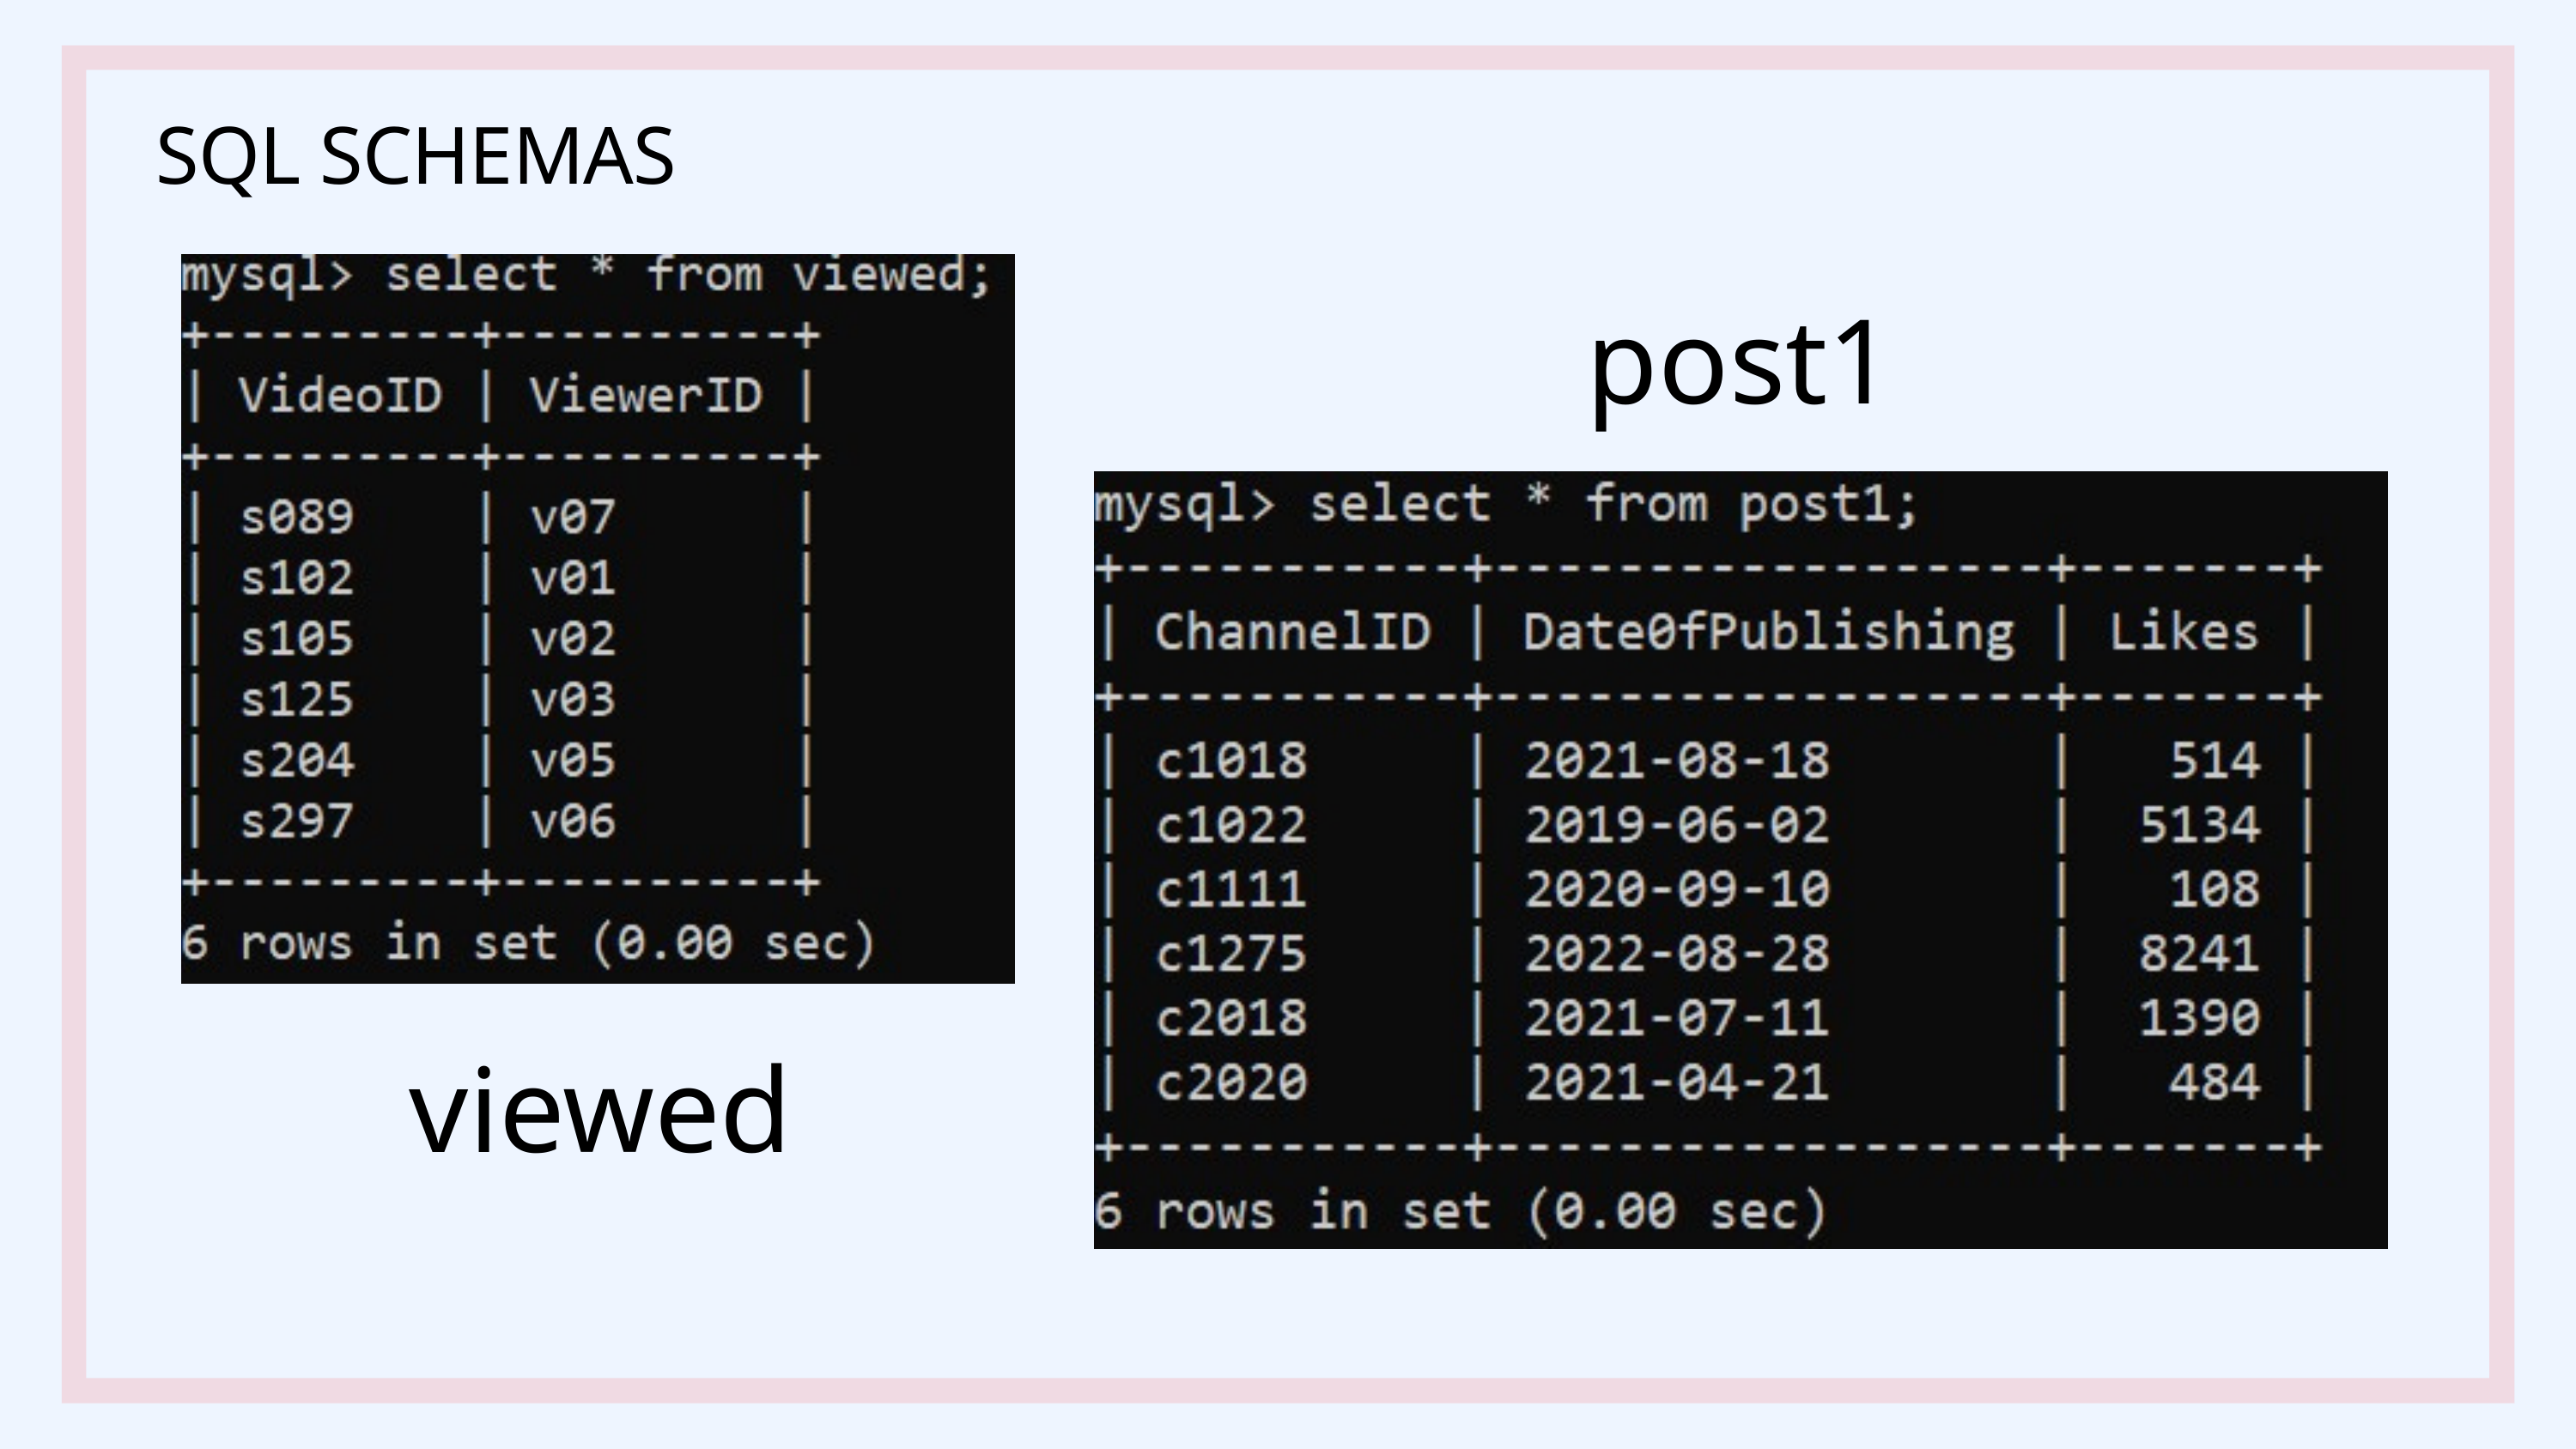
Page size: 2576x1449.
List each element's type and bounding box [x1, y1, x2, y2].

text_box [61, 45, 2515, 1404]
picture [1093, 471, 2388, 1249]
picture [181, 254, 1015, 984]
